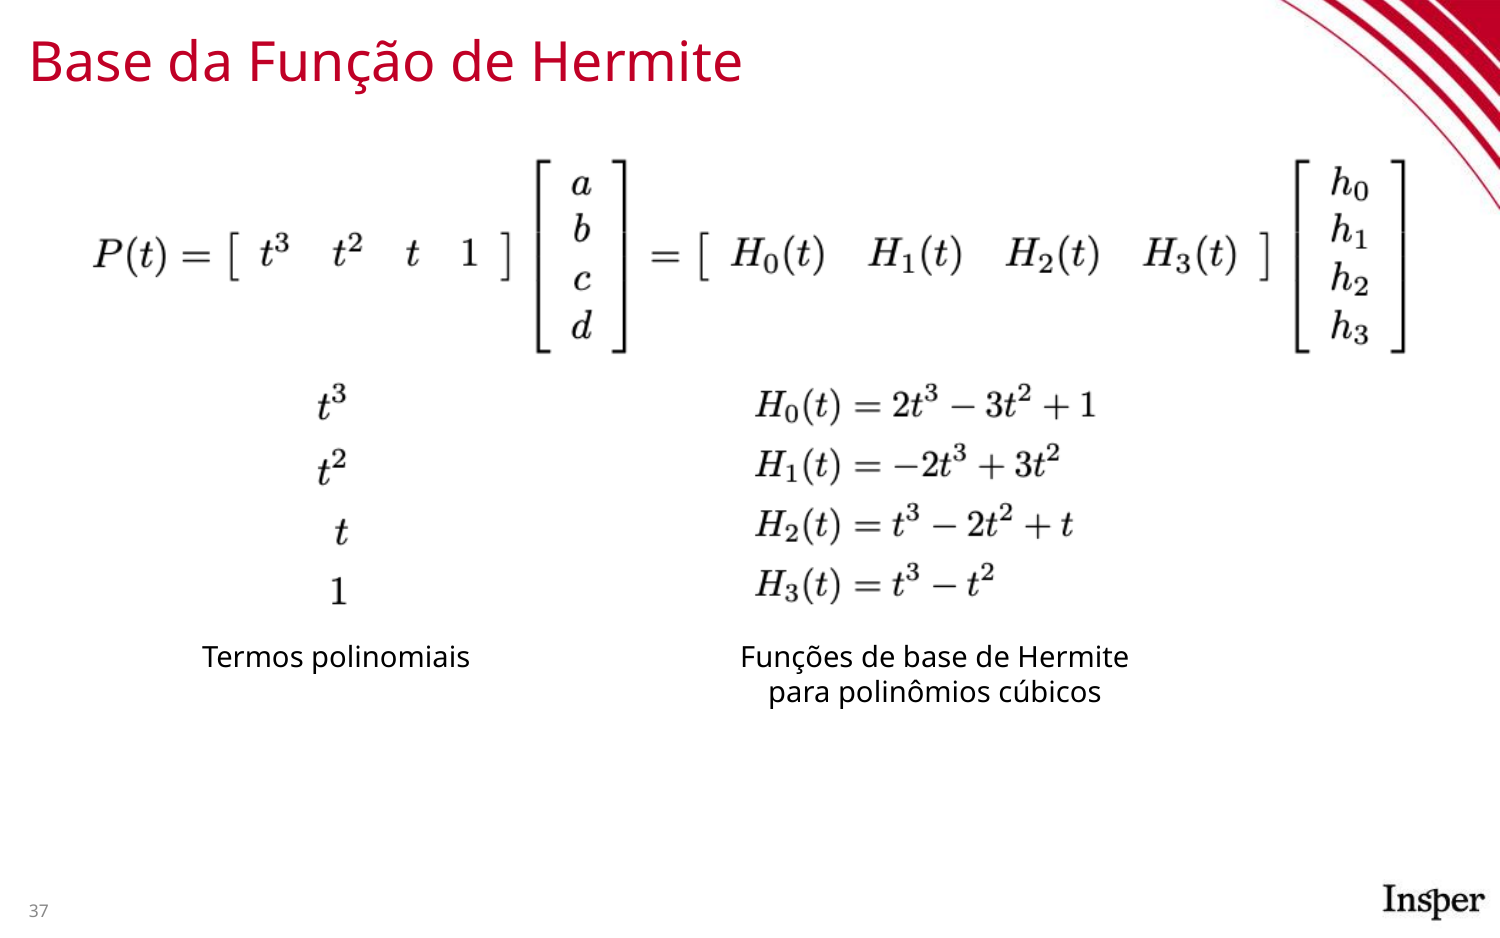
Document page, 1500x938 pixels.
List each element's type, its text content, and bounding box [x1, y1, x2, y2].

list Termos polinomiais [136, 648, 537, 725]
picture [51, 0, 1500, 938]
slide_number 37 [0, 887, 78, 938]
text_box Funções de base de Hermite para polinômios cúbicos [705, 648, 1165, 725]
title Base da Função de Hermite [13, 18, 1397, 104]
